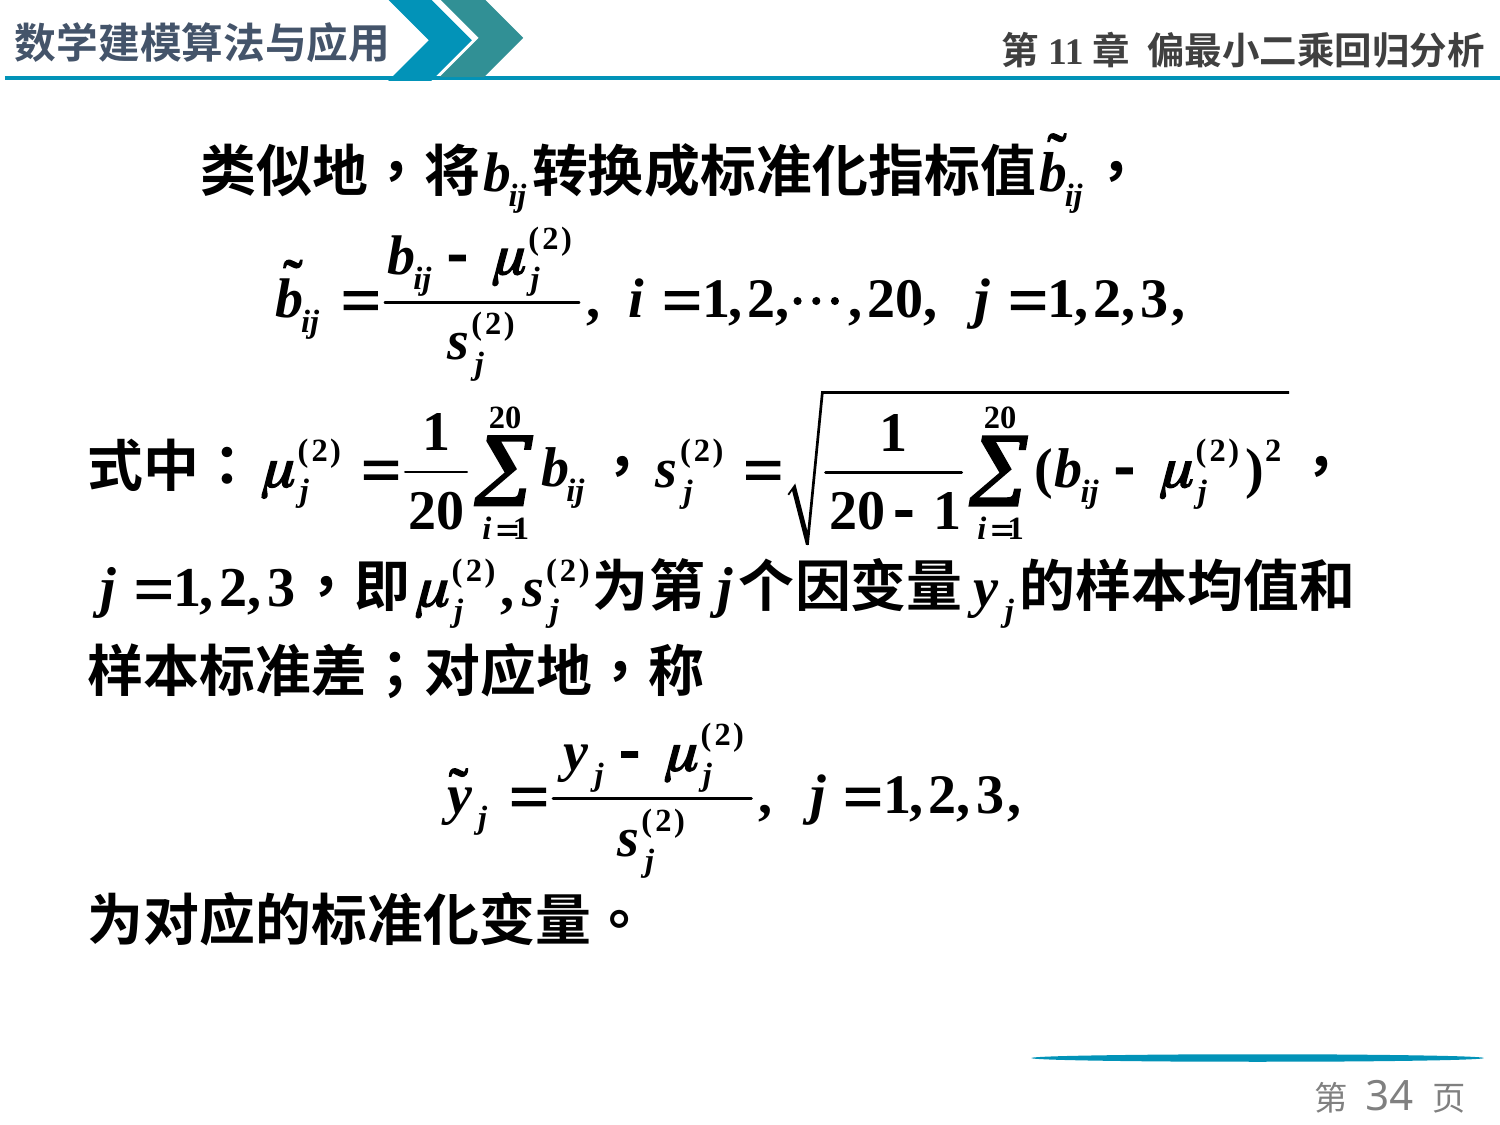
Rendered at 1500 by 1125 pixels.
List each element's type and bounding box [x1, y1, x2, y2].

text_box [87, 132, 1370, 997]
